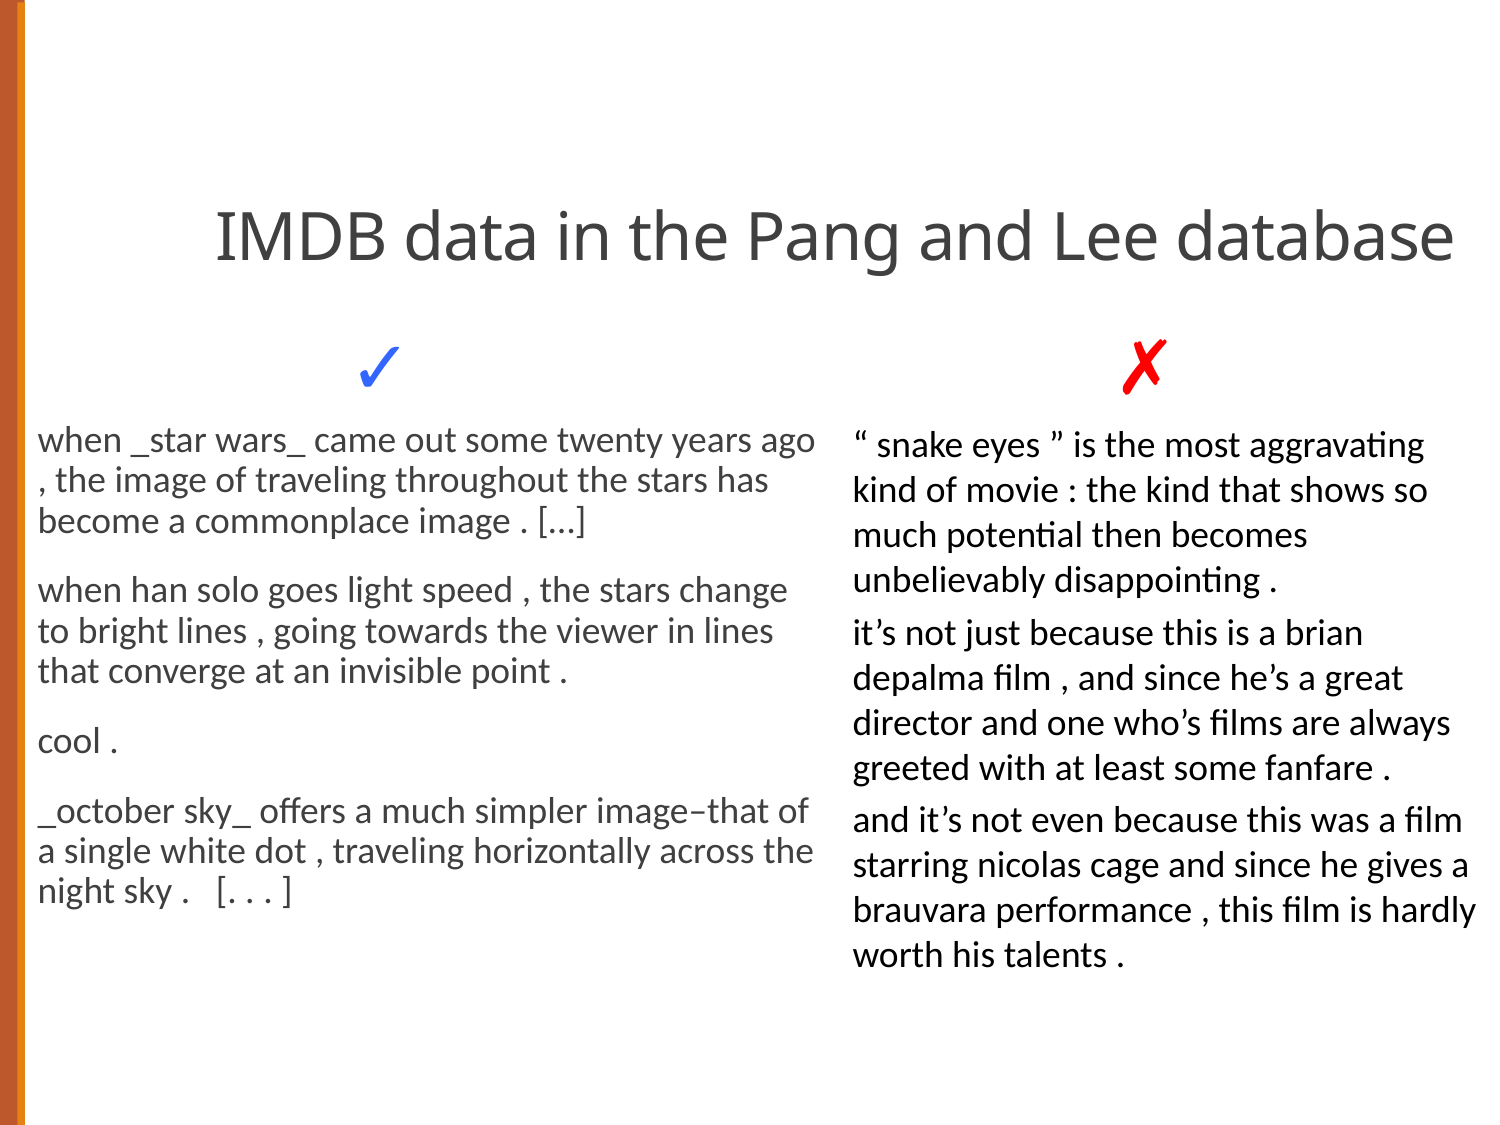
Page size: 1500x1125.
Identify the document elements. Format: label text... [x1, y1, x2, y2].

title IMDB data in the Pang and Lee database [200, 140, 1475, 282]
text_box “ snake eyes ” is the most aggravating kind of movie : the kind that shows so much potential then becomes unbelievably disappointing . it’s not just because this is a brian depalma film , and since he’s a great director and one who’s films are always greeted with at least some fanfare . and it’s not even because this was a film starring nicolas cage and since he gives a brauvara performance , this film is hardly worth his talents . [837, 412, 1500, 1013]
list when _star wars_ came out some twenty years ago , the image of traveling throughout the stars has become a commonplace image . […] when han solo goes light speed , the stars change to bright lines , going towards the viewer in lines that converge at an invisible point . cool . _october sky_ offers a much simpler image–that of a single white dot , traveling horizontally across the night sky . [. . . ] [37, 412, 825, 1097]
text_box ✗ [1099, 312, 1193, 418]
text_box ✓ [335, 312, 428, 418]
